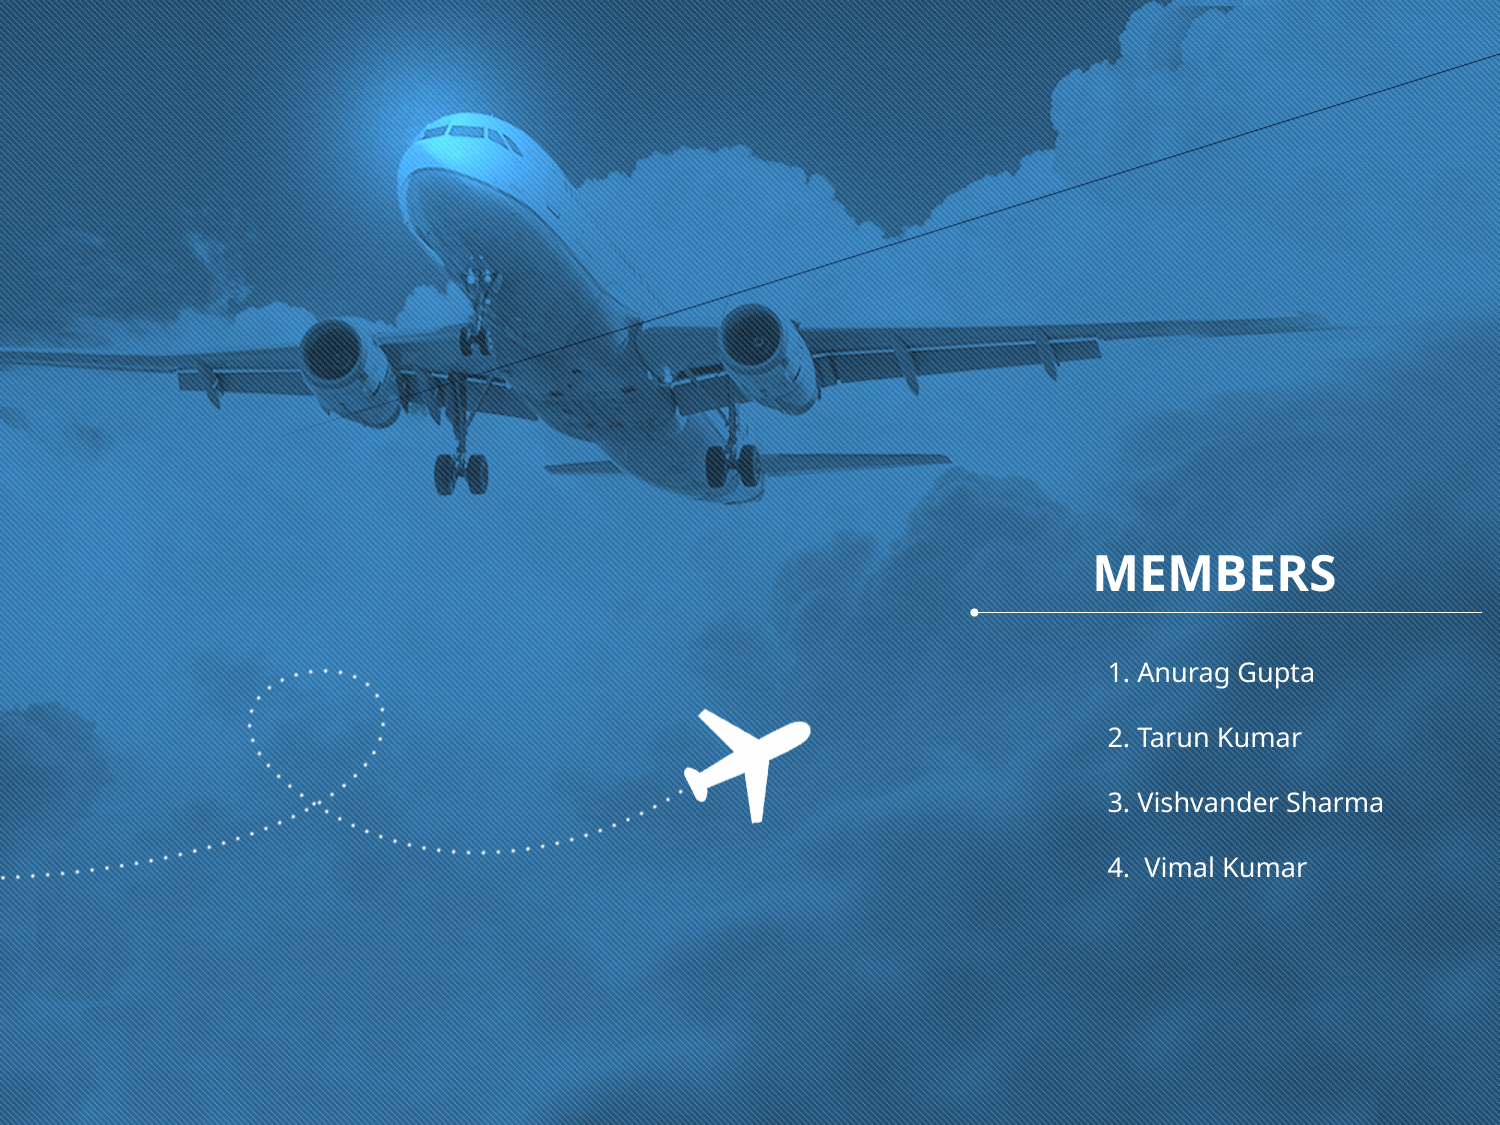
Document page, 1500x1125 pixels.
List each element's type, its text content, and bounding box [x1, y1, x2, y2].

text_box Anurag Gupta Tarun Kumar Vishvander Sharma Vimal Kumar [1092, 615, 1474, 891]
picture [0, 0, 1500, 1125]
text_box MEMBERS [999, 533, 1430, 609]
